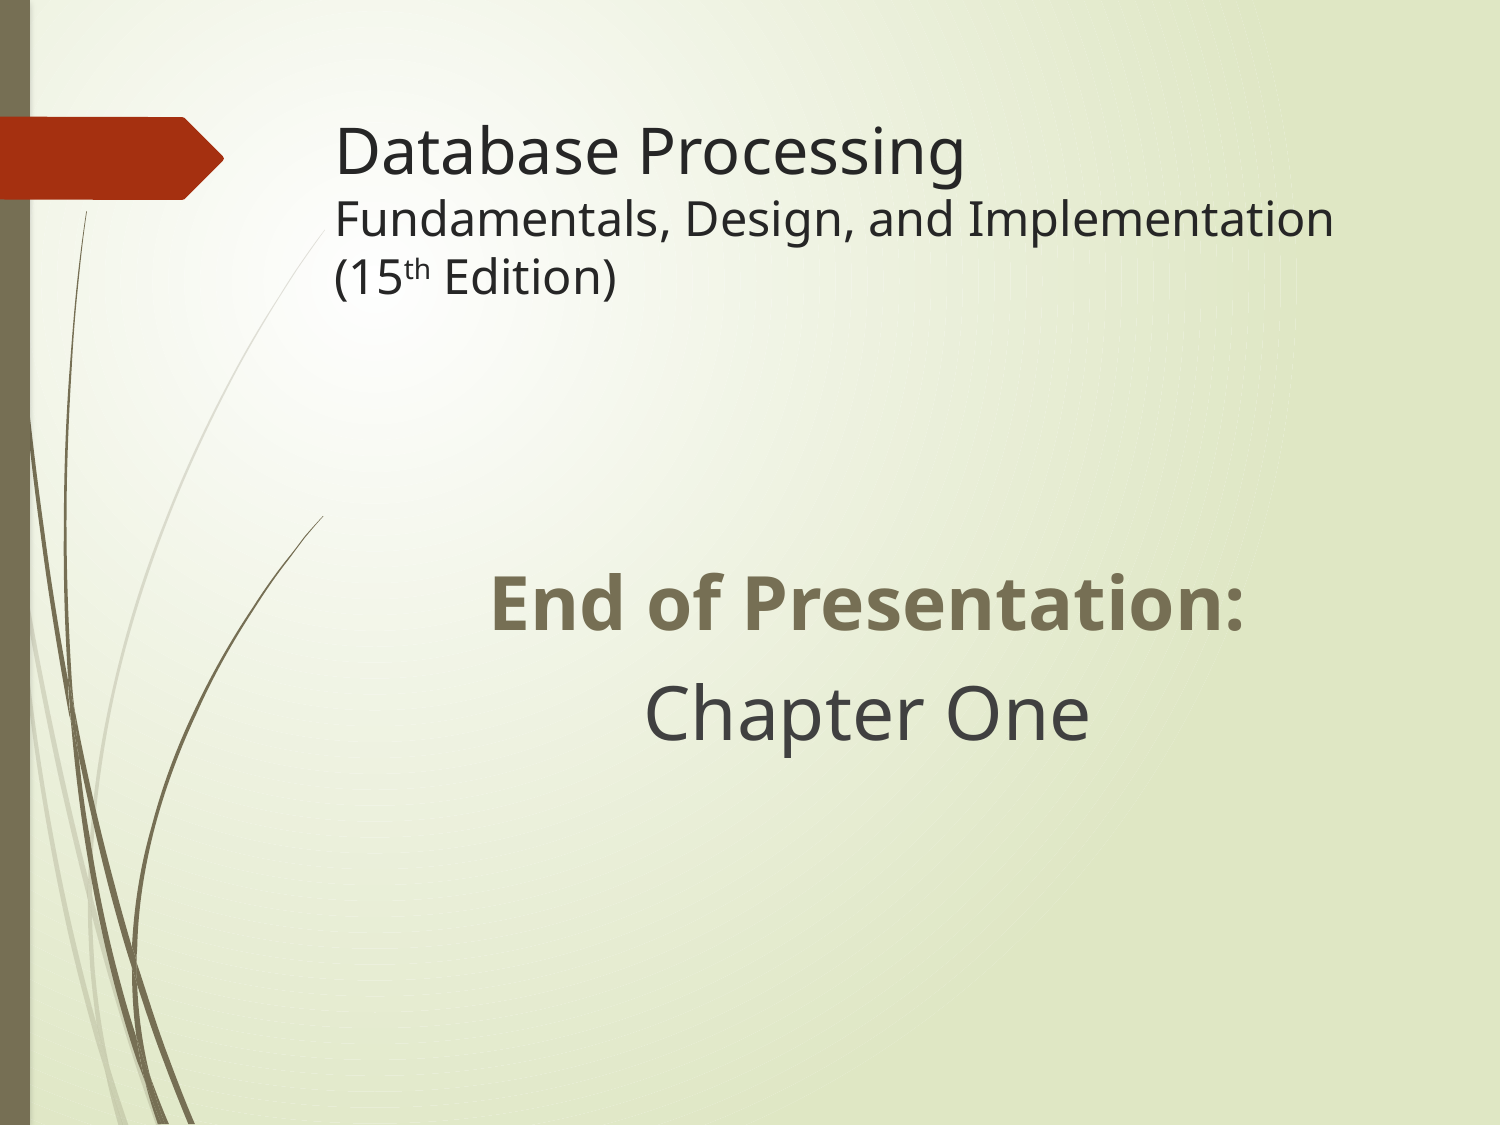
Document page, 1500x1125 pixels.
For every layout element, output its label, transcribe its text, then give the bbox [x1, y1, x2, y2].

list End of Presentation: Chapter One [318, 350, 1400, 970]
title Database Processing Fundamentals, Design, and Implementation (15th Edition) [319, 102, 1400, 313]
